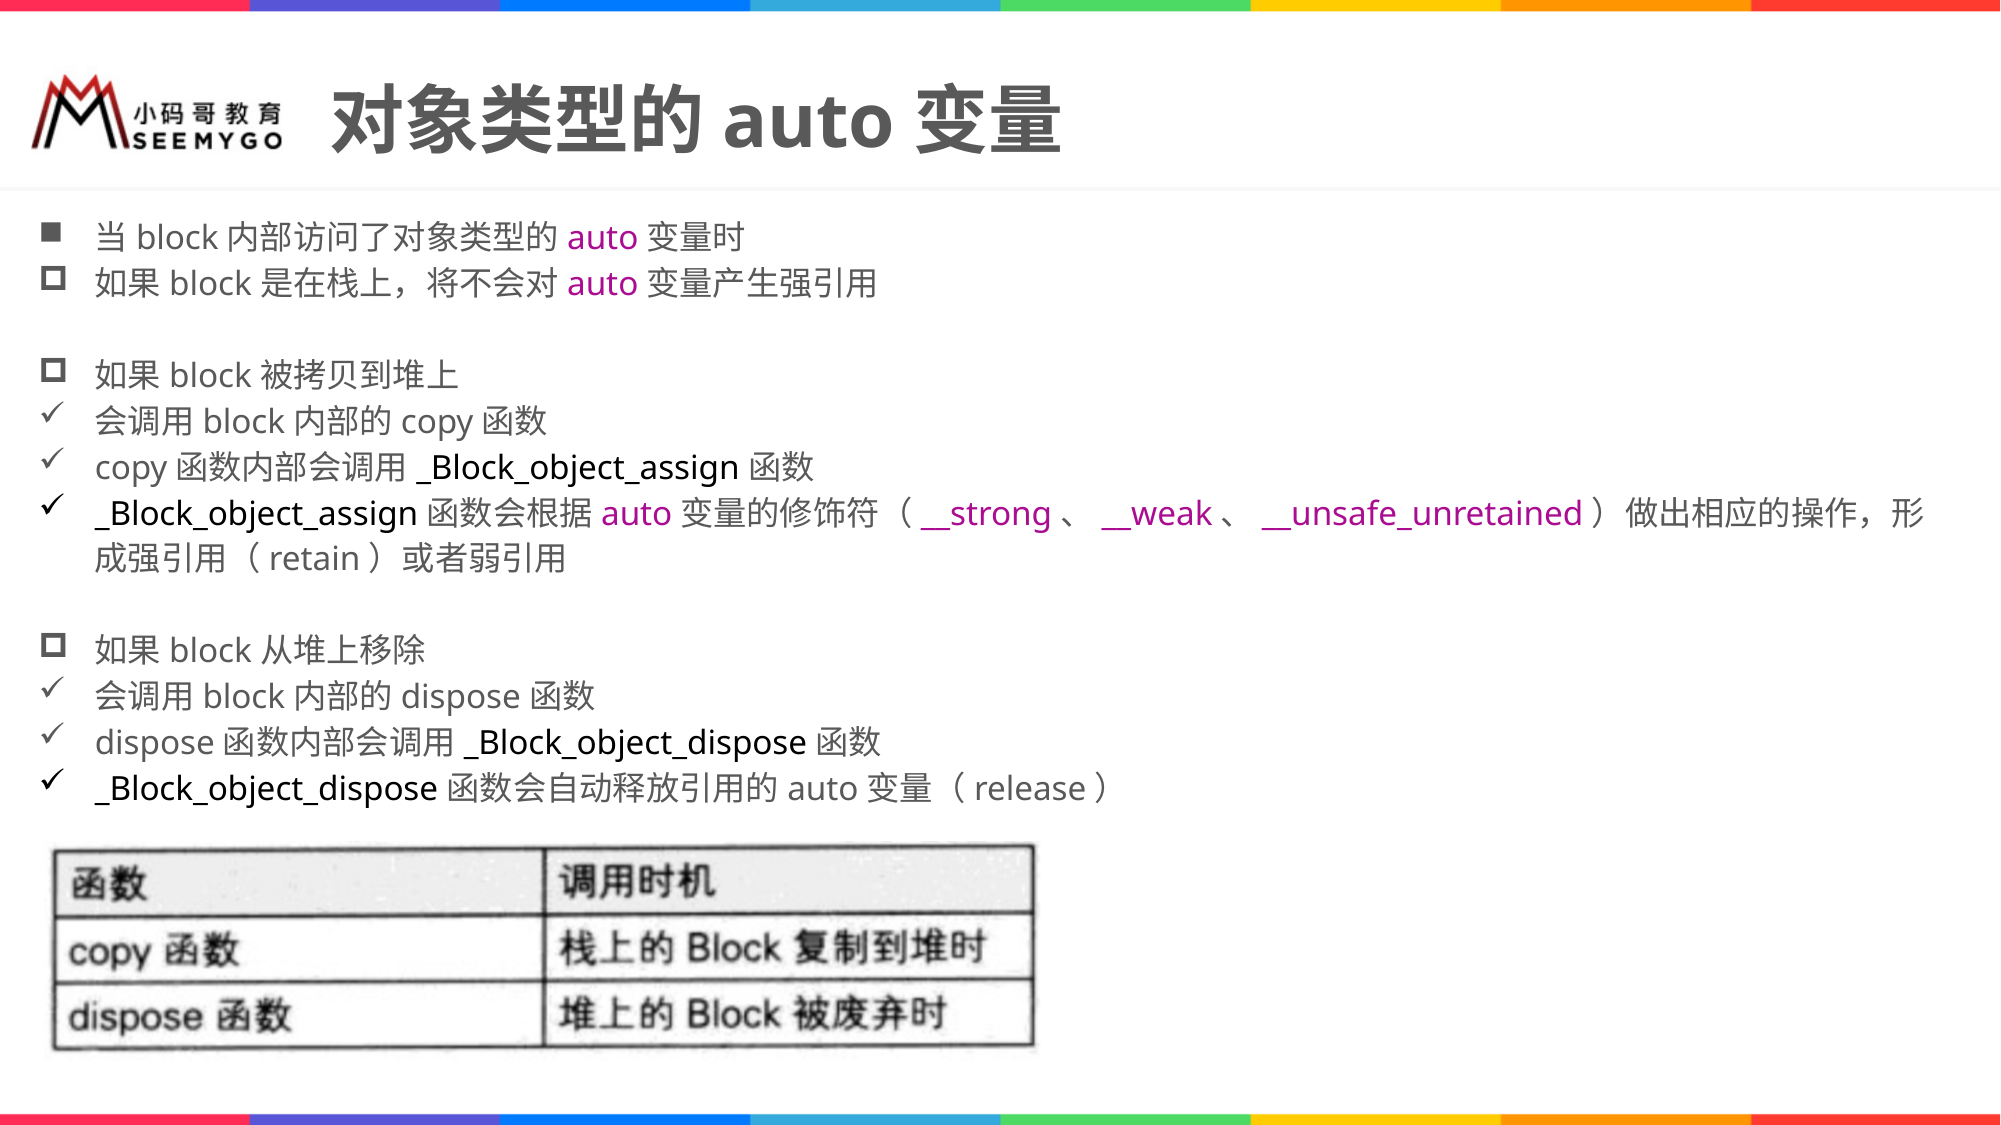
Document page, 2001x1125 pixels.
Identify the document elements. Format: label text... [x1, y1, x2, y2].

text_box 当block内部访问了对象类型的auto变量时 如果block是在栈上，将不会对auto变量产生强引用 如果block被拷贝到堆上 会调用block内部的copy函数 copy函数内部会调用_Block_object_assign函数 _Block_object_assign函数会根据auto变量的修饰符（__strong、__weak、__unsafe_unretained）做出相应的操作，形成强引用（retain）或者弱引用 如果block从堆上移除 会调用block内部的dispose函数 dispose函数内部会调用_Block_object_dispose函数 _Block_object_dispose函数会自动释放引用的auto变量（release） [23, 203, 1944, 820]
title 对象类型的auto变量 [314, 64, 1968, 182]
picture [0, 0, 2001, 1125]
